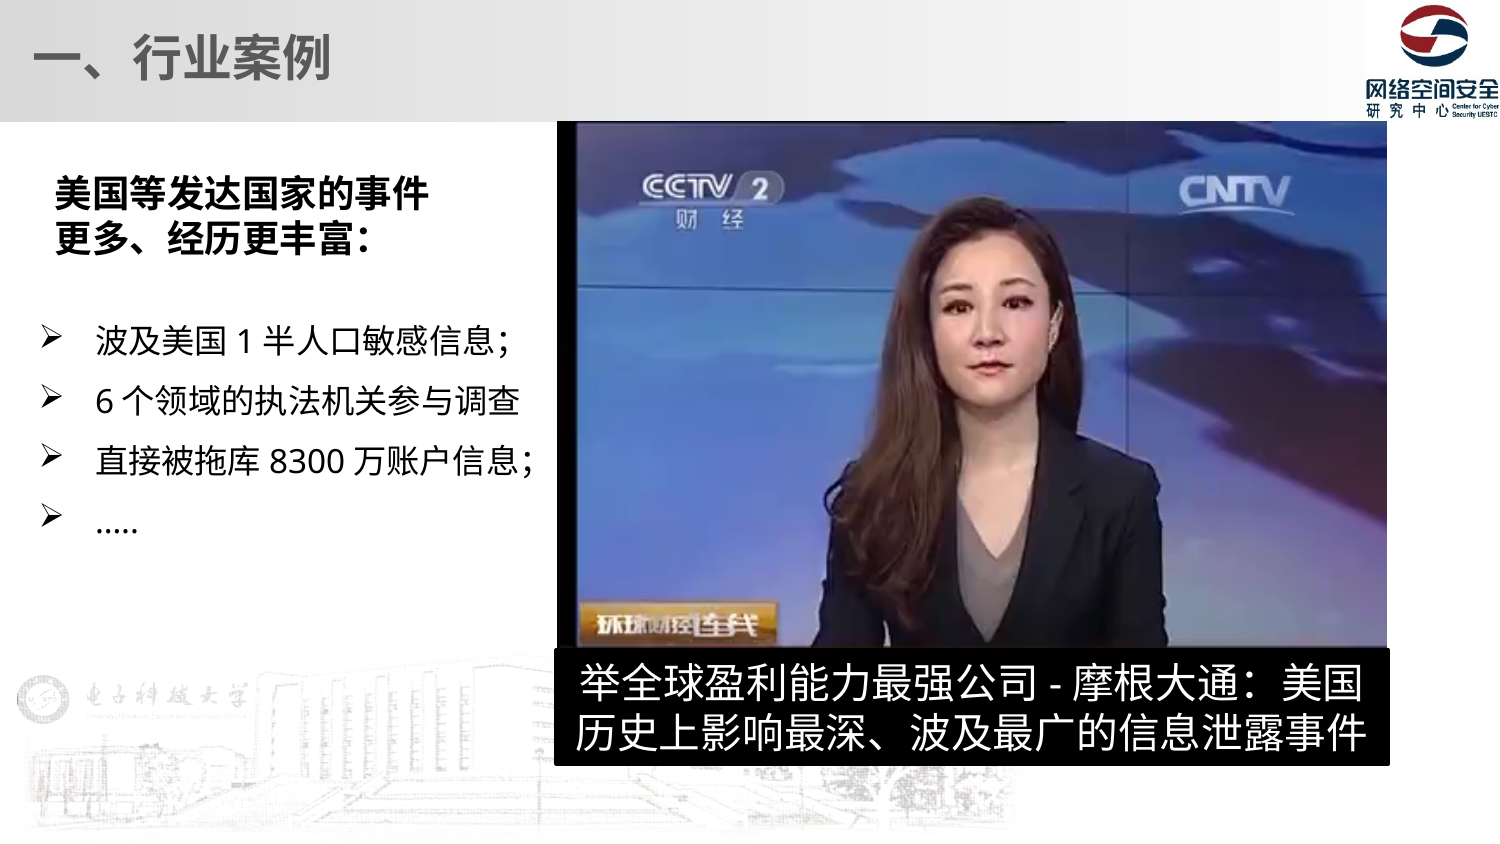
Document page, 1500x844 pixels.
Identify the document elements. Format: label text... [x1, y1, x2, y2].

text_box 一、行业案例 [17, 19, 1313, 95]
text_box 美国等发达国家的事件更多、经历更丰富： [39, 162, 466, 268]
picture [1366, 0, 1499, 123]
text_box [556, 120, 1389, 765]
text_box 波及美国1半人口敏感信息； 6个领域的执法机关参与调查 直接被拖库8300万账户信息； ….. [23, 293, 551, 548]
